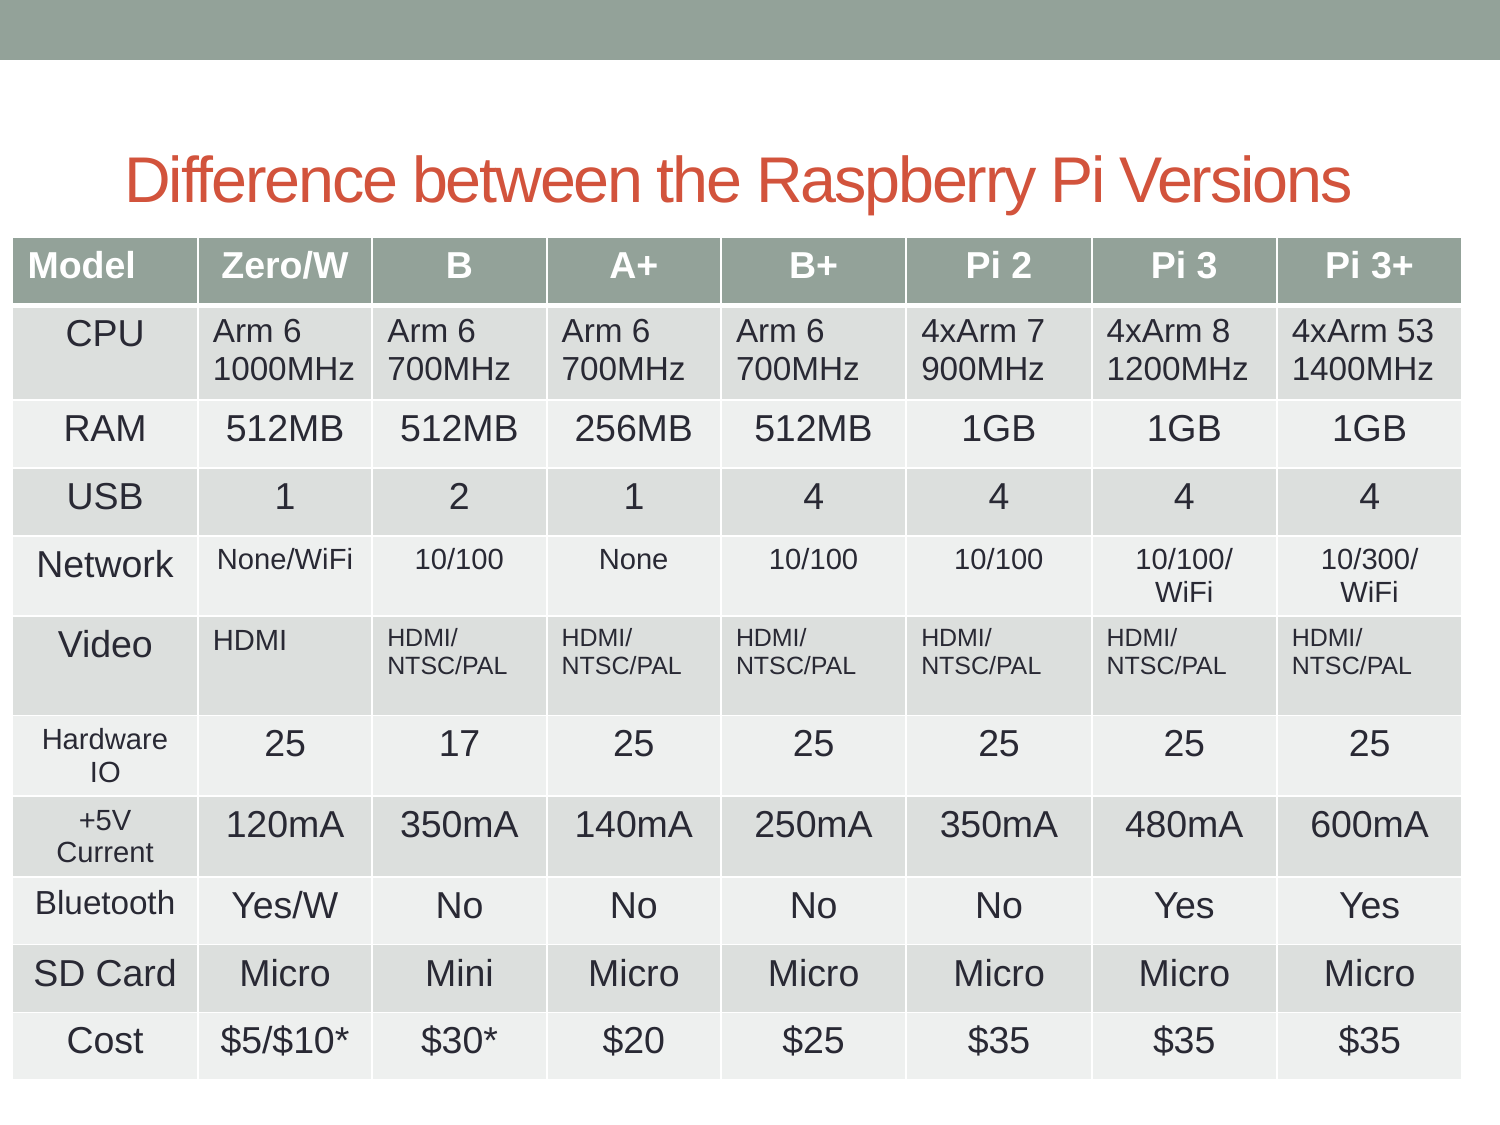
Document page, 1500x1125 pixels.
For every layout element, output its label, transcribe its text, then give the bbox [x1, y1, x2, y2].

table_cell Network [13, 537, 197, 615]
table_cell 25 [1093, 716, 1276, 795]
table_cell 256MB [548, 401, 720, 467]
table_cell 350mA [373, 797, 546, 876]
table_cell 25 [722, 716, 905, 795]
table_cell 10/100 [907, 537, 1091, 615]
table_header B [373, 238, 546, 303]
table_cell 1GB [1093, 401, 1276, 467]
table_cell 4 [907, 469, 1091, 535]
table_cell 1 [199, 469, 371, 535]
table_cell 120mA [199, 797, 371, 876]
table_cell Hardware IO [13, 716, 197, 795]
table_cell Cost [13, 1013, 197, 1079]
table_cell 4xArm 53 1400MHz [1278, 308, 1461, 399]
table_cell Micro [722, 945, 905, 1012]
table_cell HDMI/NTSC/PAL [373, 617, 546, 715]
table_header Zero/W [199, 238, 371, 303]
table_cell Micro [199, 945, 371, 1012]
table_cell +5V Current [13, 797, 197, 876]
table_cell 4xArm 8 1200MHz [1093, 308, 1276, 399]
table_cell Video [13, 617, 197, 715]
table_cell 4xArm 7 900MHz [907, 308, 1091, 399]
table_cell $30* [373, 1013, 546, 1079]
table_cell 25 [1278, 716, 1461, 795]
table_cell Yes/W [199, 878, 371, 944]
table_cell Micro [1278, 945, 1461, 1012]
table_cell Arm 6 700MHz [548, 308, 720, 399]
table_cell None [548, 537, 720, 615]
table_cell 140mA [548, 797, 720, 876]
table_cell HDMI [199, 617, 371, 715]
table_cell $35 [1093, 1013, 1276, 1079]
table_cell No [907, 878, 1091, 944]
table_cell 600mA [1278, 797, 1461, 876]
table_cell Arm 6 1000MHz [199, 308, 371, 399]
table_cell HDMI/NTSC/PAL [722, 617, 905, 715]
table_cell 1GB [907, 401, 1091, 467]
table_cell 10/100/WiFi [1093, 537, 1276, 615]
table_cell Micro [1093, 945, 1276, 1012]
table_cell 512MB [722, 401, 905, 467]
table_cell 2 [373, 469, 546, 535]
table_cell SD Card [13, 945, 197, 1012]
table_cell HDMI/NTSC/PAL [907, 617, 1091, 715]
table_cell 512MB [373, 401, 546, 467]
table_header Model [13, 238, 197, 303]
table_cell 25 [907, 716, 1091, 795]
table_cell 25 [548, 716, 720, 795]
table_cell USB [13, 469, 197, 535]
table_cell HDMI/NTSC/PAL [548, 617, 720, 715]
table_cell Arm 6 700MHz [373, 308, 546, 399]
table_header Pi 2 [907, 238, 1091, 303]
table_cell Micro [548, 945, 720, 1012]
table_cell 4 [1278, 469, 1461, 535]
table_cell 17 [373, 716, 546, 795]
table_header Pi 3+ [1278, 238, 1461, 303]
table_cell $25 [722, 1013, 905, 1079]
title Difference between the Raspberry Pi Versions [75, 87, 1425, 237]
table_cell $20 [548, 1013, 720, 1079]
table_cell 1 [548, 469, 720, 535]
table_cell Arm 6 700MHz [722, 308, 905, 399]
table_cell CPU [13, 308, 197, 399]
table_header B+ [722, 238, 905, 303]
table_cell Bluetooth [13, 878, 197, 944]
table_cell $35 [907, 1013, 1091, 1079]
table_header Pi 3 [1093, 238, 1276, 303]
table_cell 10/100 [373, 537, 546, 615]
table_cell 4 [1093, 469, 1276, 535]
table_cell No [548, 878, 720, 944]
table_cell $35 [1278, 1013, 1461, 1079]
table_cell RAM [13, 401, 197, 467]
table_cell 350mA [907, 797, 1091, 876]
table_cell Yes [1278, 878, 1461, 944]
table_cell Micro [907, 945, 1091, 1012]
table_header A+ [548, 238, 720, 303]
table_cell 10/300/WiFi [1278, 537, 1461, 615]
table_cell No [722, 878, 905, 944]
table_cell 512MB [199, 401, 371, 467]
table_cell No [373, 878, 546, 944]
table_cell 25 [199, 716, 371, 795]
table_cell 4 [722, 469, 905, 535]
table_cell HDMI/NTSC/PAL [1093, 617, 1276, 715]
table_cell $5/$10* [199, 1013, 371, 1079]
table_cell 480mA [1093, 797, 1276, 876]
table_cell HDMI/NTSC/PAL [1278, 617, 1461, 715]
table_cell Yes [1093, 878, 1276, 944]
table_cell 10/100 [722, 537, 905, 615]
table_cell 1GB [1278, 401, 1461, 467]
table_cell None/WiFi [199, 537, 371, 615]
table_cell Mini [373, 945, 546, 1012]
table_cell 250mA [722, 797, 905, 876]
